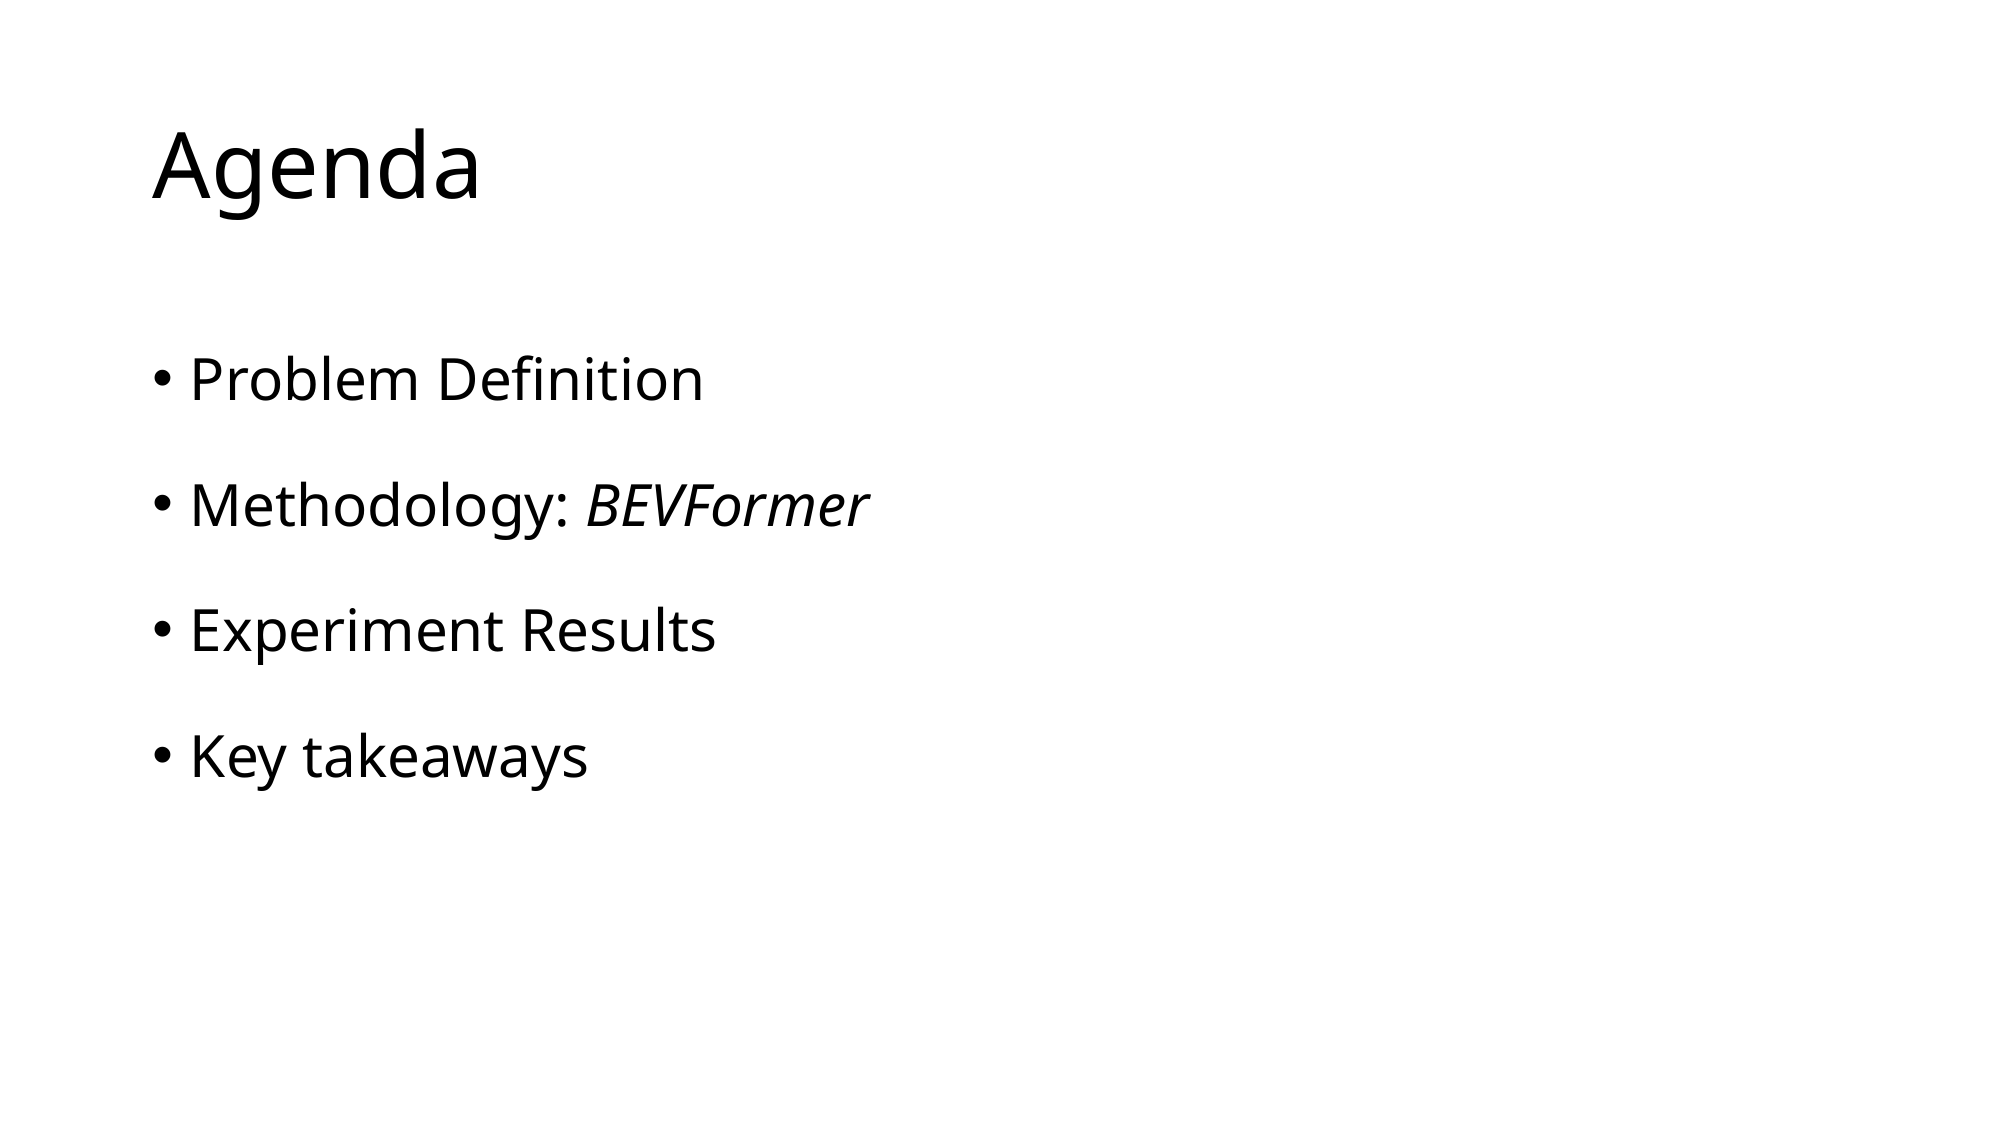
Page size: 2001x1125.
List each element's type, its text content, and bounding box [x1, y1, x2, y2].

title Agenda [137, 59, 1863, 278]
list Problem Definition Methodology: BEVFormer Experiment Results Key takeaways [137, 299, 1863, 1014]
